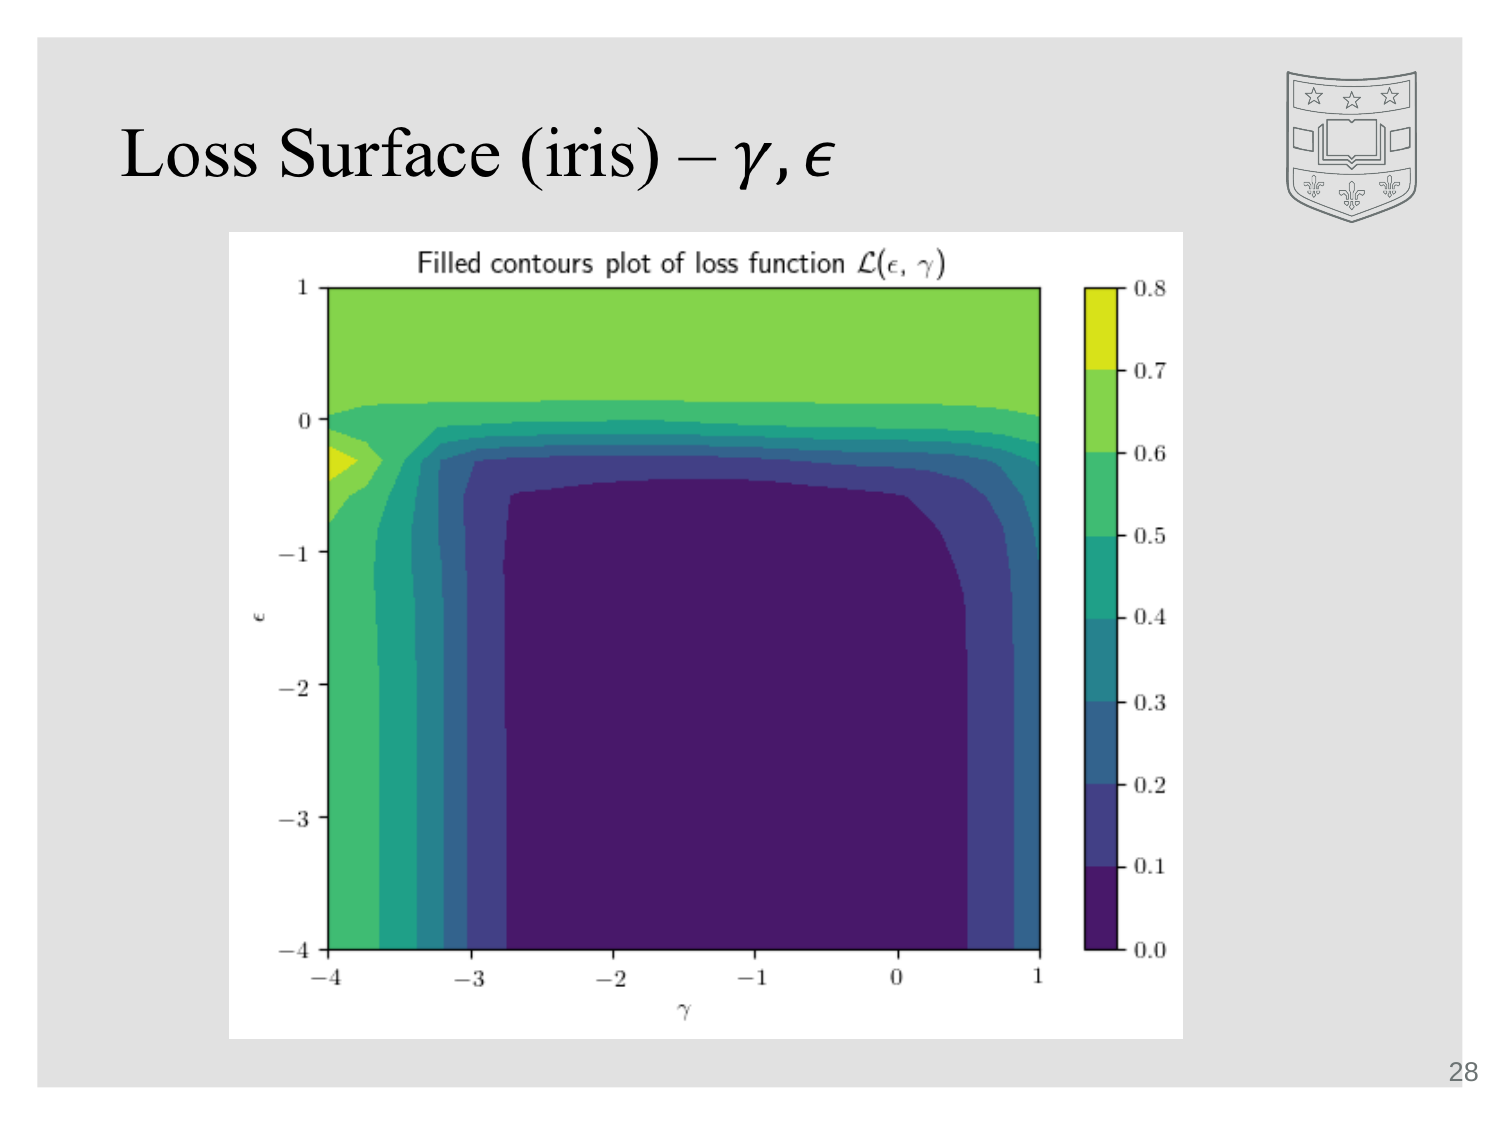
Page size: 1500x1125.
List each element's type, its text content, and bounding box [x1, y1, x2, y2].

picture [229, 232, 1184, 1040]
title [76, 71, 1264, 233]
slide_number ‹#› [1403, 1038, 1494, 1125]
picture [1286, 71, 1417, 223]
